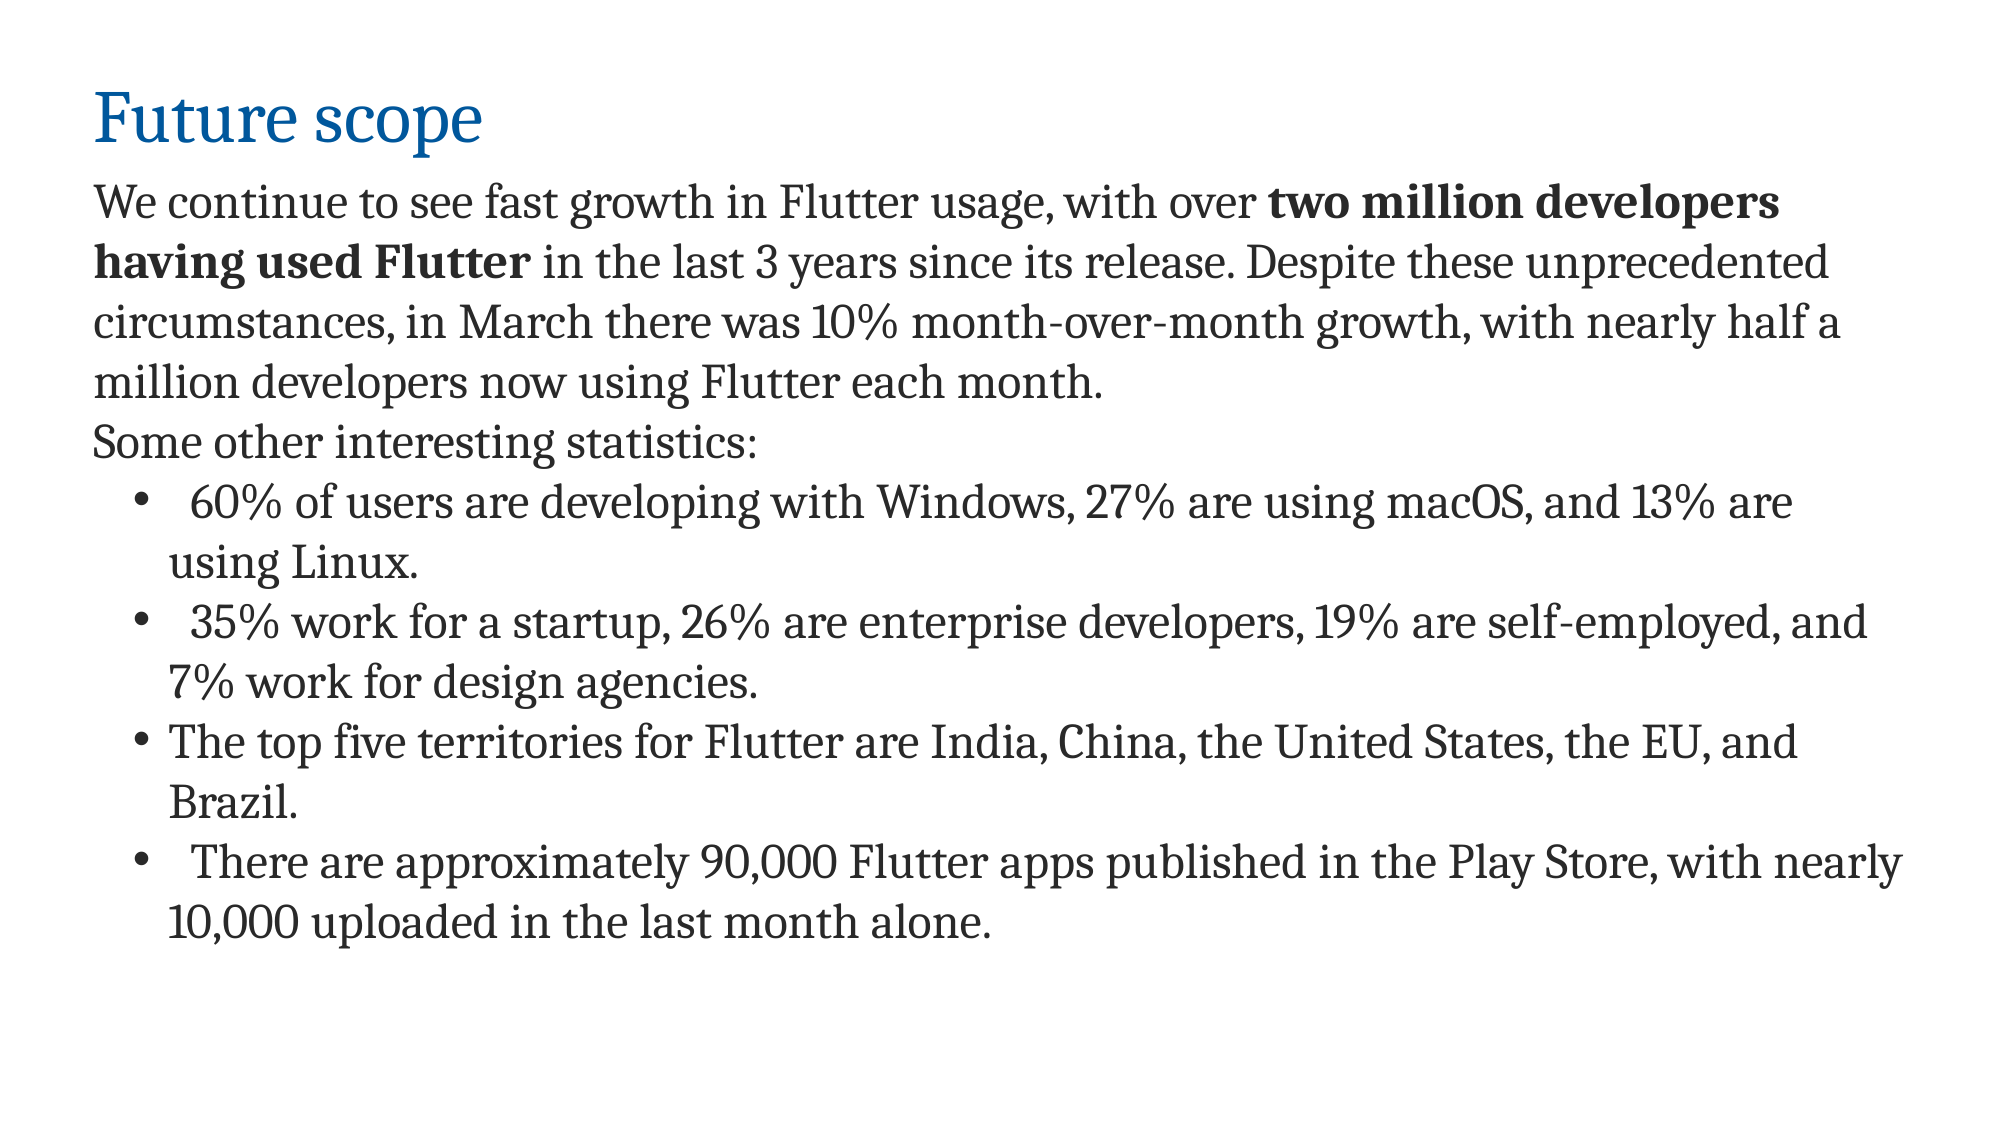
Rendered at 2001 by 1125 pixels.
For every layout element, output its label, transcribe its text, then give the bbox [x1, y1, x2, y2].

text_box Future scope [78, 60, 1829, 160]
text_box We continue to see fast growth in Flutter usage, with over two million developers having used Flutter in the last 3 years since its release. Despite these unprecedented circumstances, in March there was 10% month-over-month growth, with nearly half a million developers now using Flutter each month. Some other interesting statistics: 60% of users are developing with Windows, 27% are using macOS, and 13% are using Linux. 35% work for a startup, 26% are enterprise developers, 19% are self-employed, and 7% work for design agencies. The top five territories for Flutter are India, China, the United States, the EU, and Brazil. There are approximately 90,000 Flutter apps published in the Play Store, with nearly 10,000 uploaded in the last month alone. [78, 160, 1922, 956]
